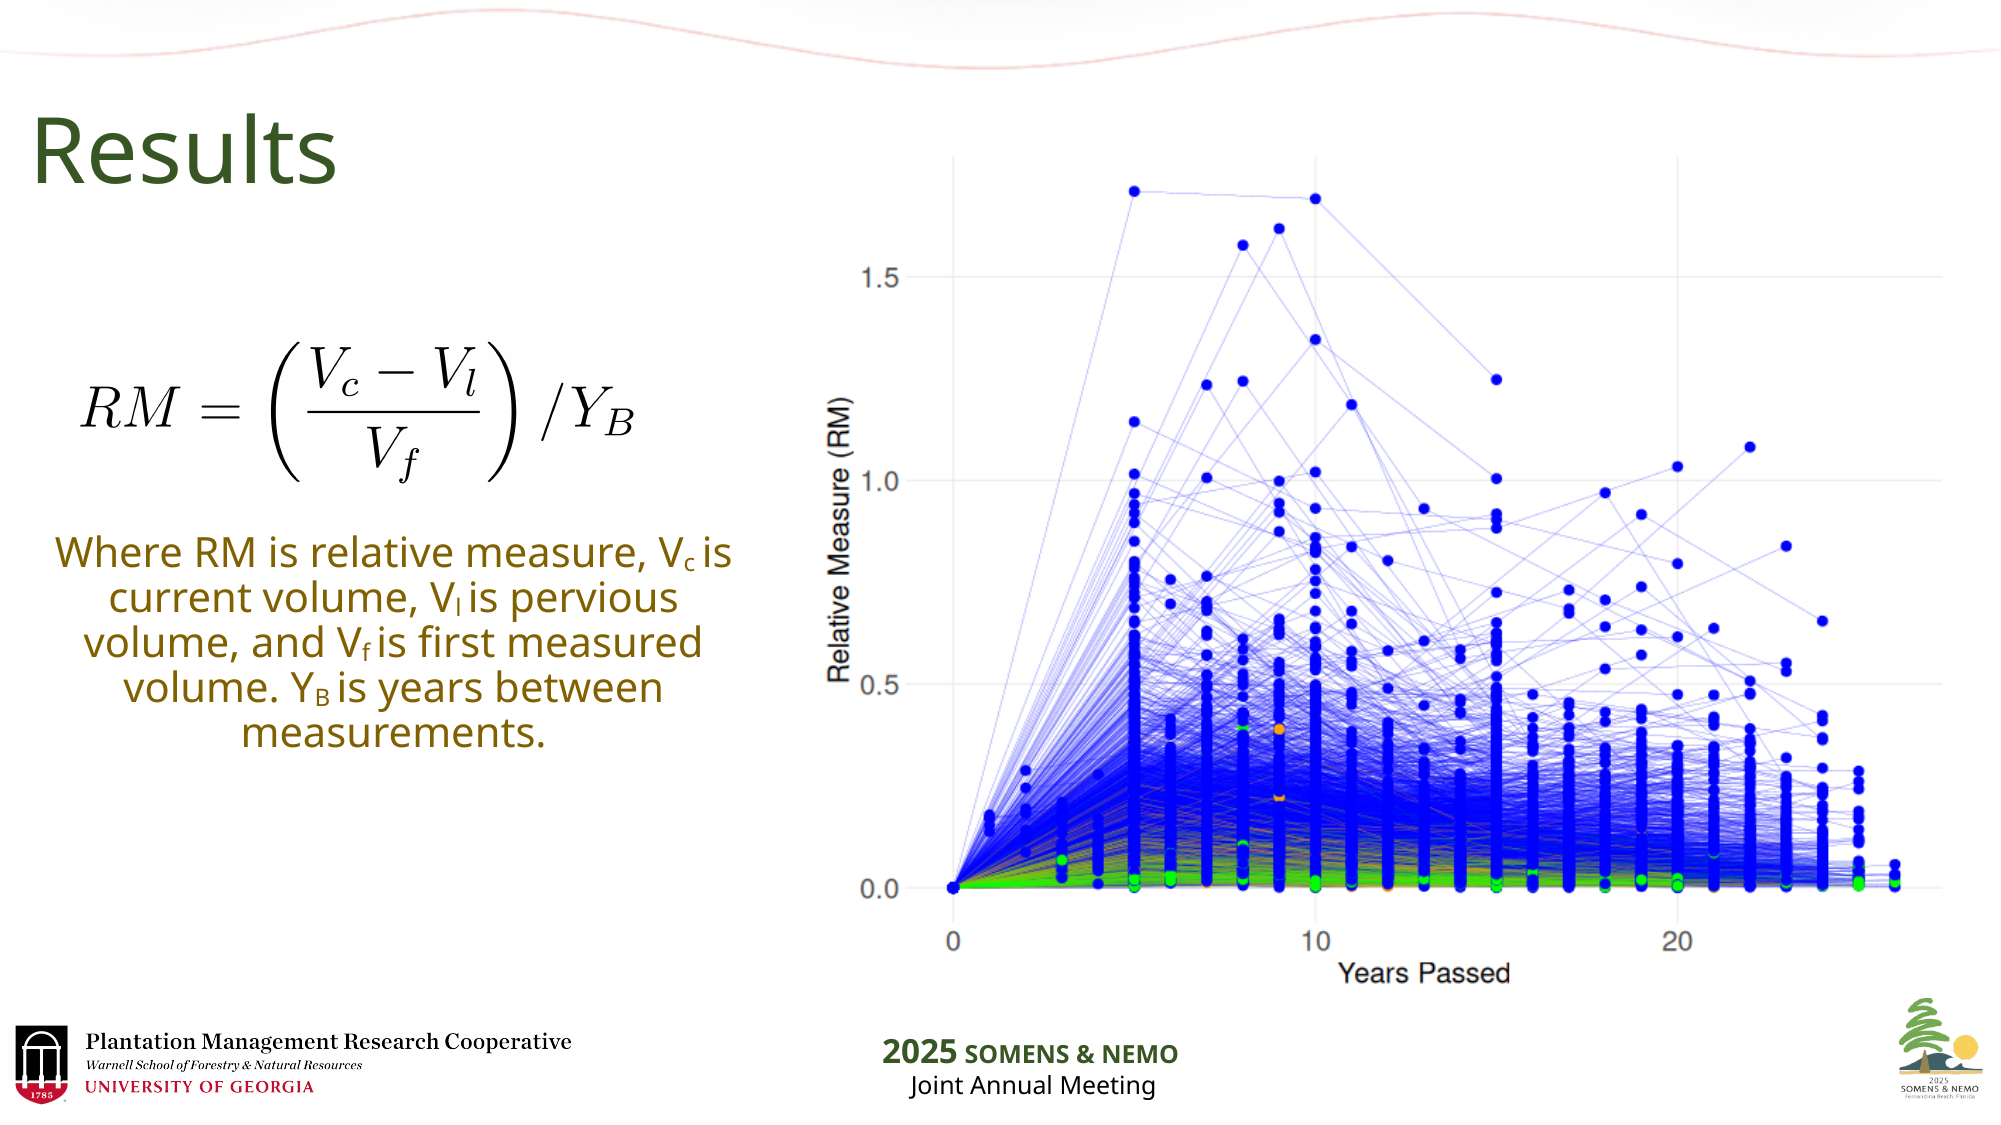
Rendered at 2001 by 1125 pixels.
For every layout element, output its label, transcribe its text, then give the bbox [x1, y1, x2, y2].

picture [820, 149, 2000, 1106]
picture [13, 1023, 572, 1107]
list Where RM is relative measure, Vc is current volume, Vl is pervious volume, and Vf is first measured volume. YB is years between measurements. [0, 524, 750, 863]
title Results [14, 45, 1988, 263]
picture [74, 337, 638, 488]
